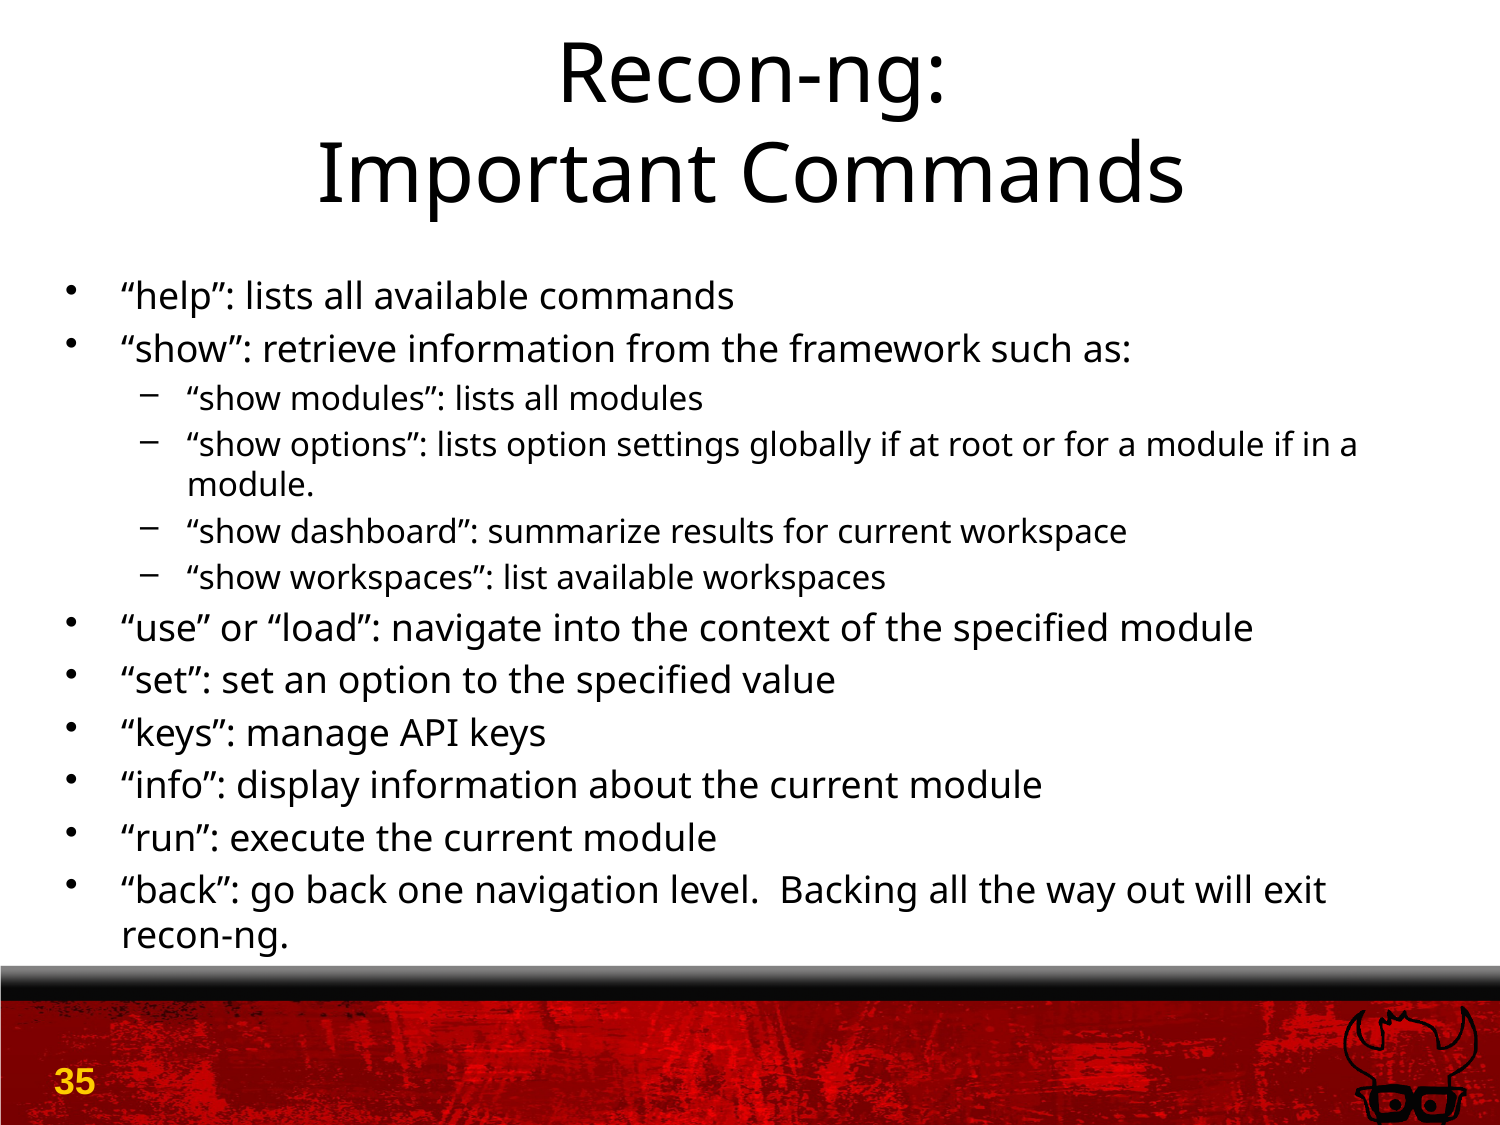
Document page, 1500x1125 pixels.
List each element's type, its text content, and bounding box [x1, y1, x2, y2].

title Recon-ng: Important Commands [35, 22, 1469, 216]
picture [0, 282, 1500, 1125]
list “help”: lists all available commands “show”: retrieve information from the framework such as: “show modules”: lists all modules “show options”: lists option settings globally if at root or for a module if in a module. “show dashboard”: summarize results for current workspace “show workspaces”: list available workspaces “use” or “load”: navigate into the context of the specified module “set”: set an option to the specified value “keys”: manage API keys “info”: display information about the current module “run”: execute the current module “back”: go back one navigation level. Backing all the way out will exit recon-ng. [49, 264, 1438, 953]
